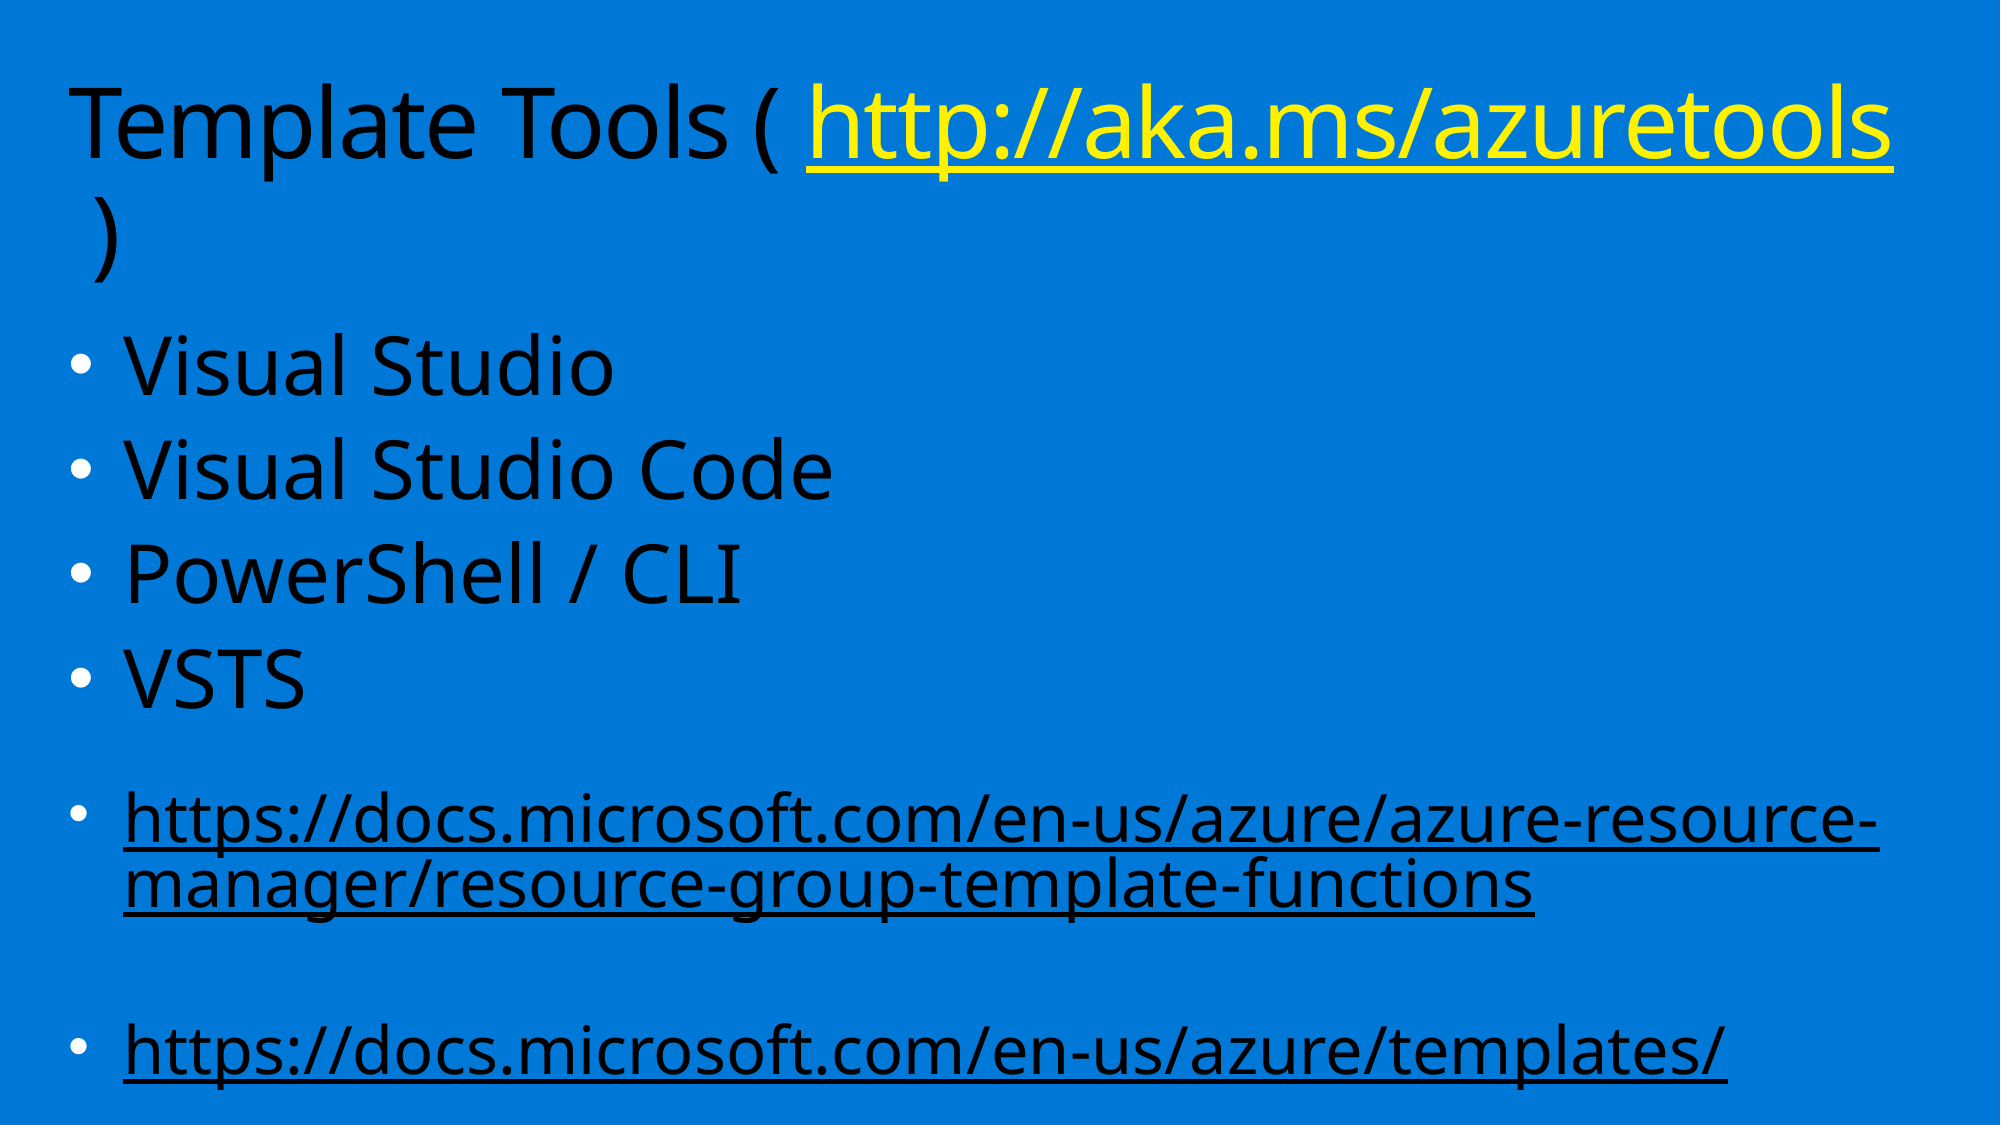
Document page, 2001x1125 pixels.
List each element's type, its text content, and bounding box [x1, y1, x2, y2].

title Template Tools ( http://aka.ms/azuretools ) [44, 47, 1957, 196]
list Visual Studio Visual Studio Code PowerShell / CLI VSTS https://docs.microsoft.com/en-us/azure/azure-resource-manager/resource-group-template-functions https://docs.microsoft.com/en-us/azure/templates/ [44, 196, 1956, 1067]
